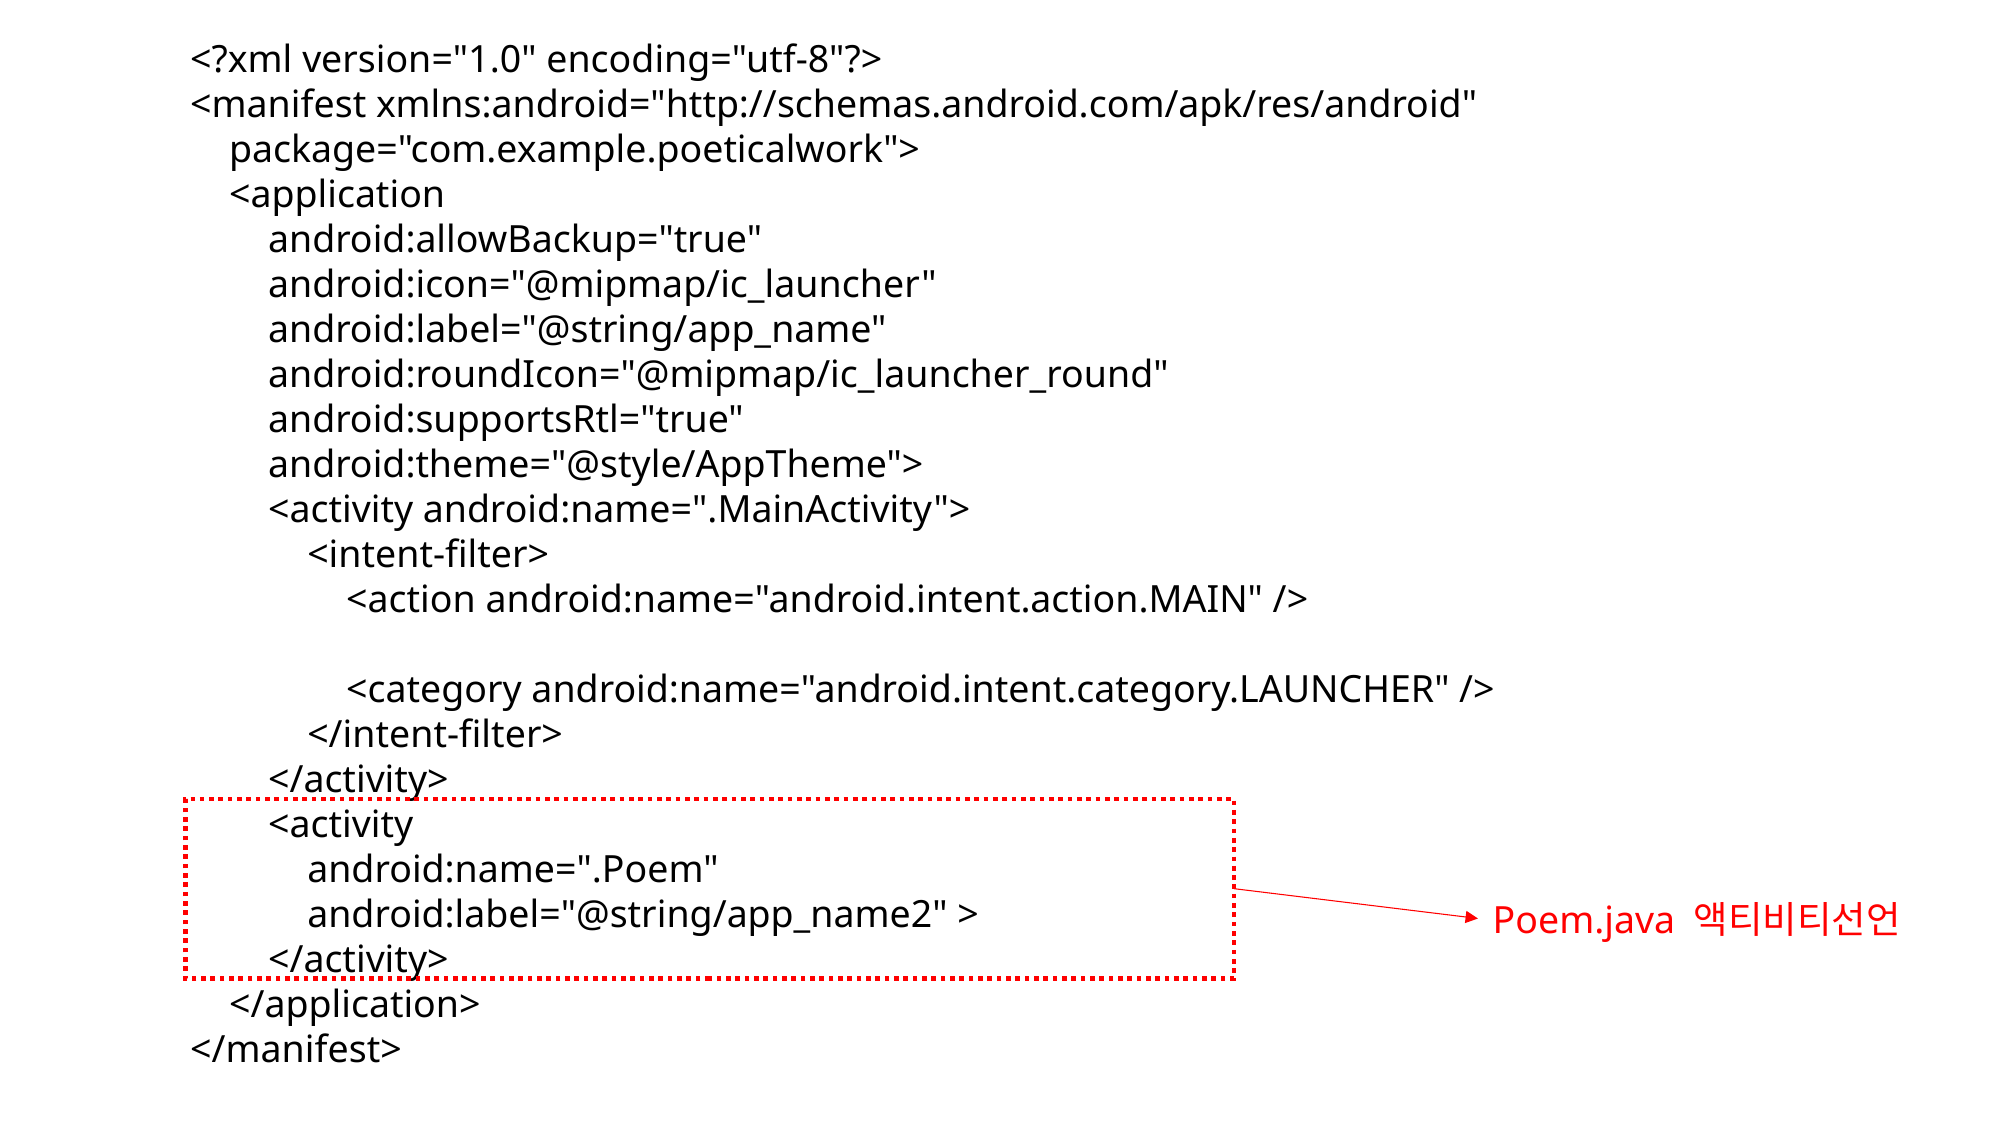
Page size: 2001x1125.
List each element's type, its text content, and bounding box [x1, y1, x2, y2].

text_box [184, 798, 1235, 980]
text_box Poem.java 액티비티선언 [1477, 888, 1916, 949]
text_box <?xml version="1.0" encoding="utf-8"?> <manifest xmlns:android="http://schemas.android.com/apk/res/android" package="com.example.poeticalwork"> <application android:allowBackup="true" android:icon="@mipmap/ic_launcher" android:label="@string/app_name" android:roundIcon="@mipmap/ic_launcher_round" android:supportsRtl="true" android:theme="@style/AppTheme"> <activity android:name=".MainActivity"> <intent-filter> <action android:name="android.intent.action.MAIN" /> <category android:name="android.intent.category.LAUNCHER" /> </intent-filter> </activity> <activity android:name=".Poem" android:label="@string/app_name2" > </activity> </application> </manifest> [175, 27, 1652, 1078]
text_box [1233, 888, 1476, 919]
